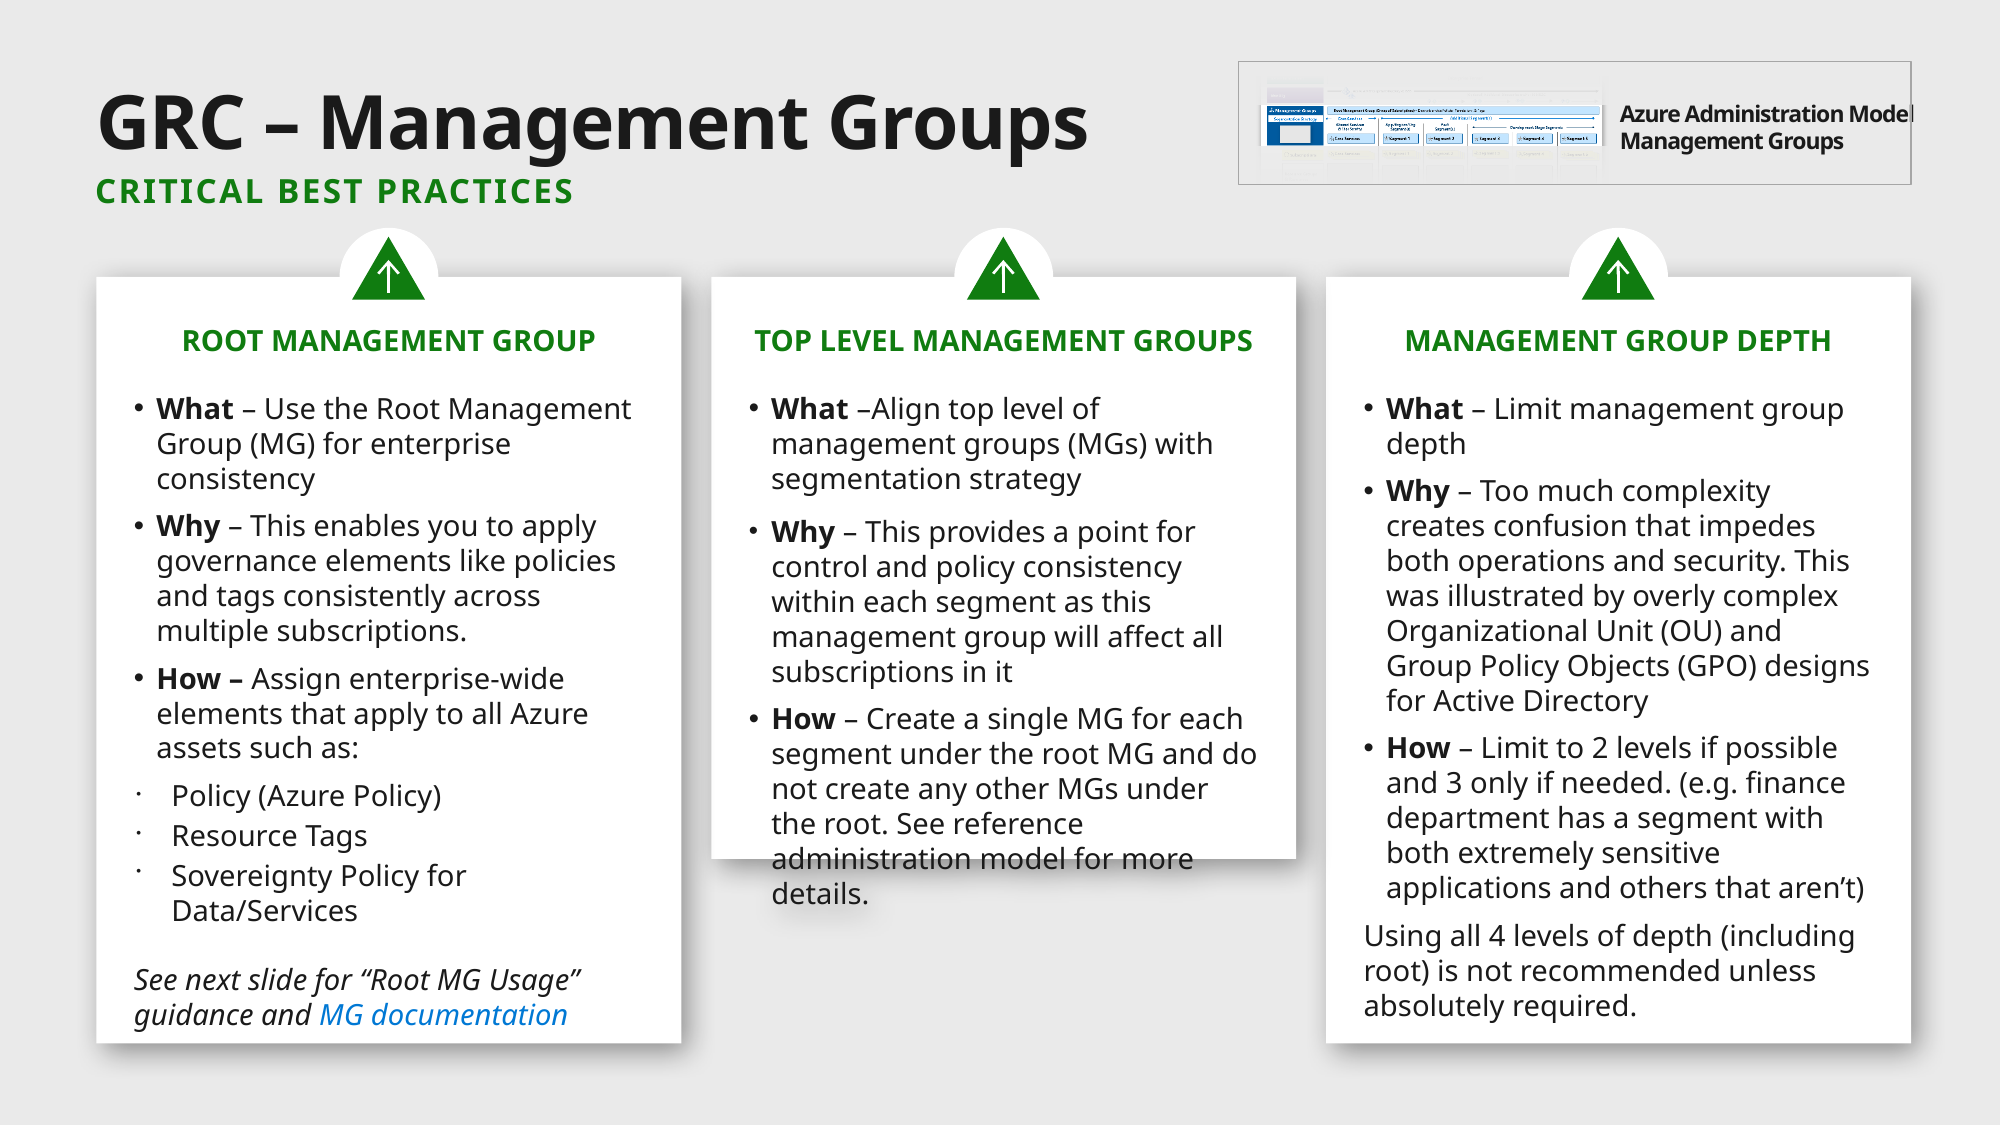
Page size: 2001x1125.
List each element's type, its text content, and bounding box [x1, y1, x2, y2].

text_box MANAGEMENT GROUP Depth What – Limit management group depth Why – Too much complexity creates confusion that impedes both operations and security. This was illustrated by overly complex Organizational Unit (OU) and Group Policy Objects (GPO) designs for Active Directory How – Limit to 2 levels if possible and 3 only if needed. (e.g. finance department has a segment with both extremely sensitive applications and others that aren’t) Using all 4 levels of depth (including root) is not recommended unless absolutely required. [1325, 276, 1912, 1044]
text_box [1226, 56, 1922, 235]
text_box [339, 227, 439, 327]
title GRC – Management Groups [96, 75, 1226, 166]
text_box Top Level Management Groups What –Align top level of management groups (MGs) with segmentation strategy Why – This provides a point for control and policy consistency within each segment as this management group will affect all subscriptions in it How – Create a single MG for each segment under the root MG and do not create any other MGs under the root. See reference administration model for more details. [710, 276, 1297, 860]
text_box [1568, 227, 1669, 327]
text_box Critical Best Practices [95, 170, 574, 211]
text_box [954, 227, 1054, 327]
text_box Root Management Group What – Use the Root Management Group (MG) for enterprise consistency Why – This enables you to apply governance elements like policies and tags consistently across multiple subscriptions. How – Assign enterprise-wide elements that apply to all Azure assets such as: Policy (Azure Policy) Resource Tags Sovereignty Policy for Data/Services See next slide for “Root MG Usage” guidance and MG documentation [96, 276, 682, 1044]
